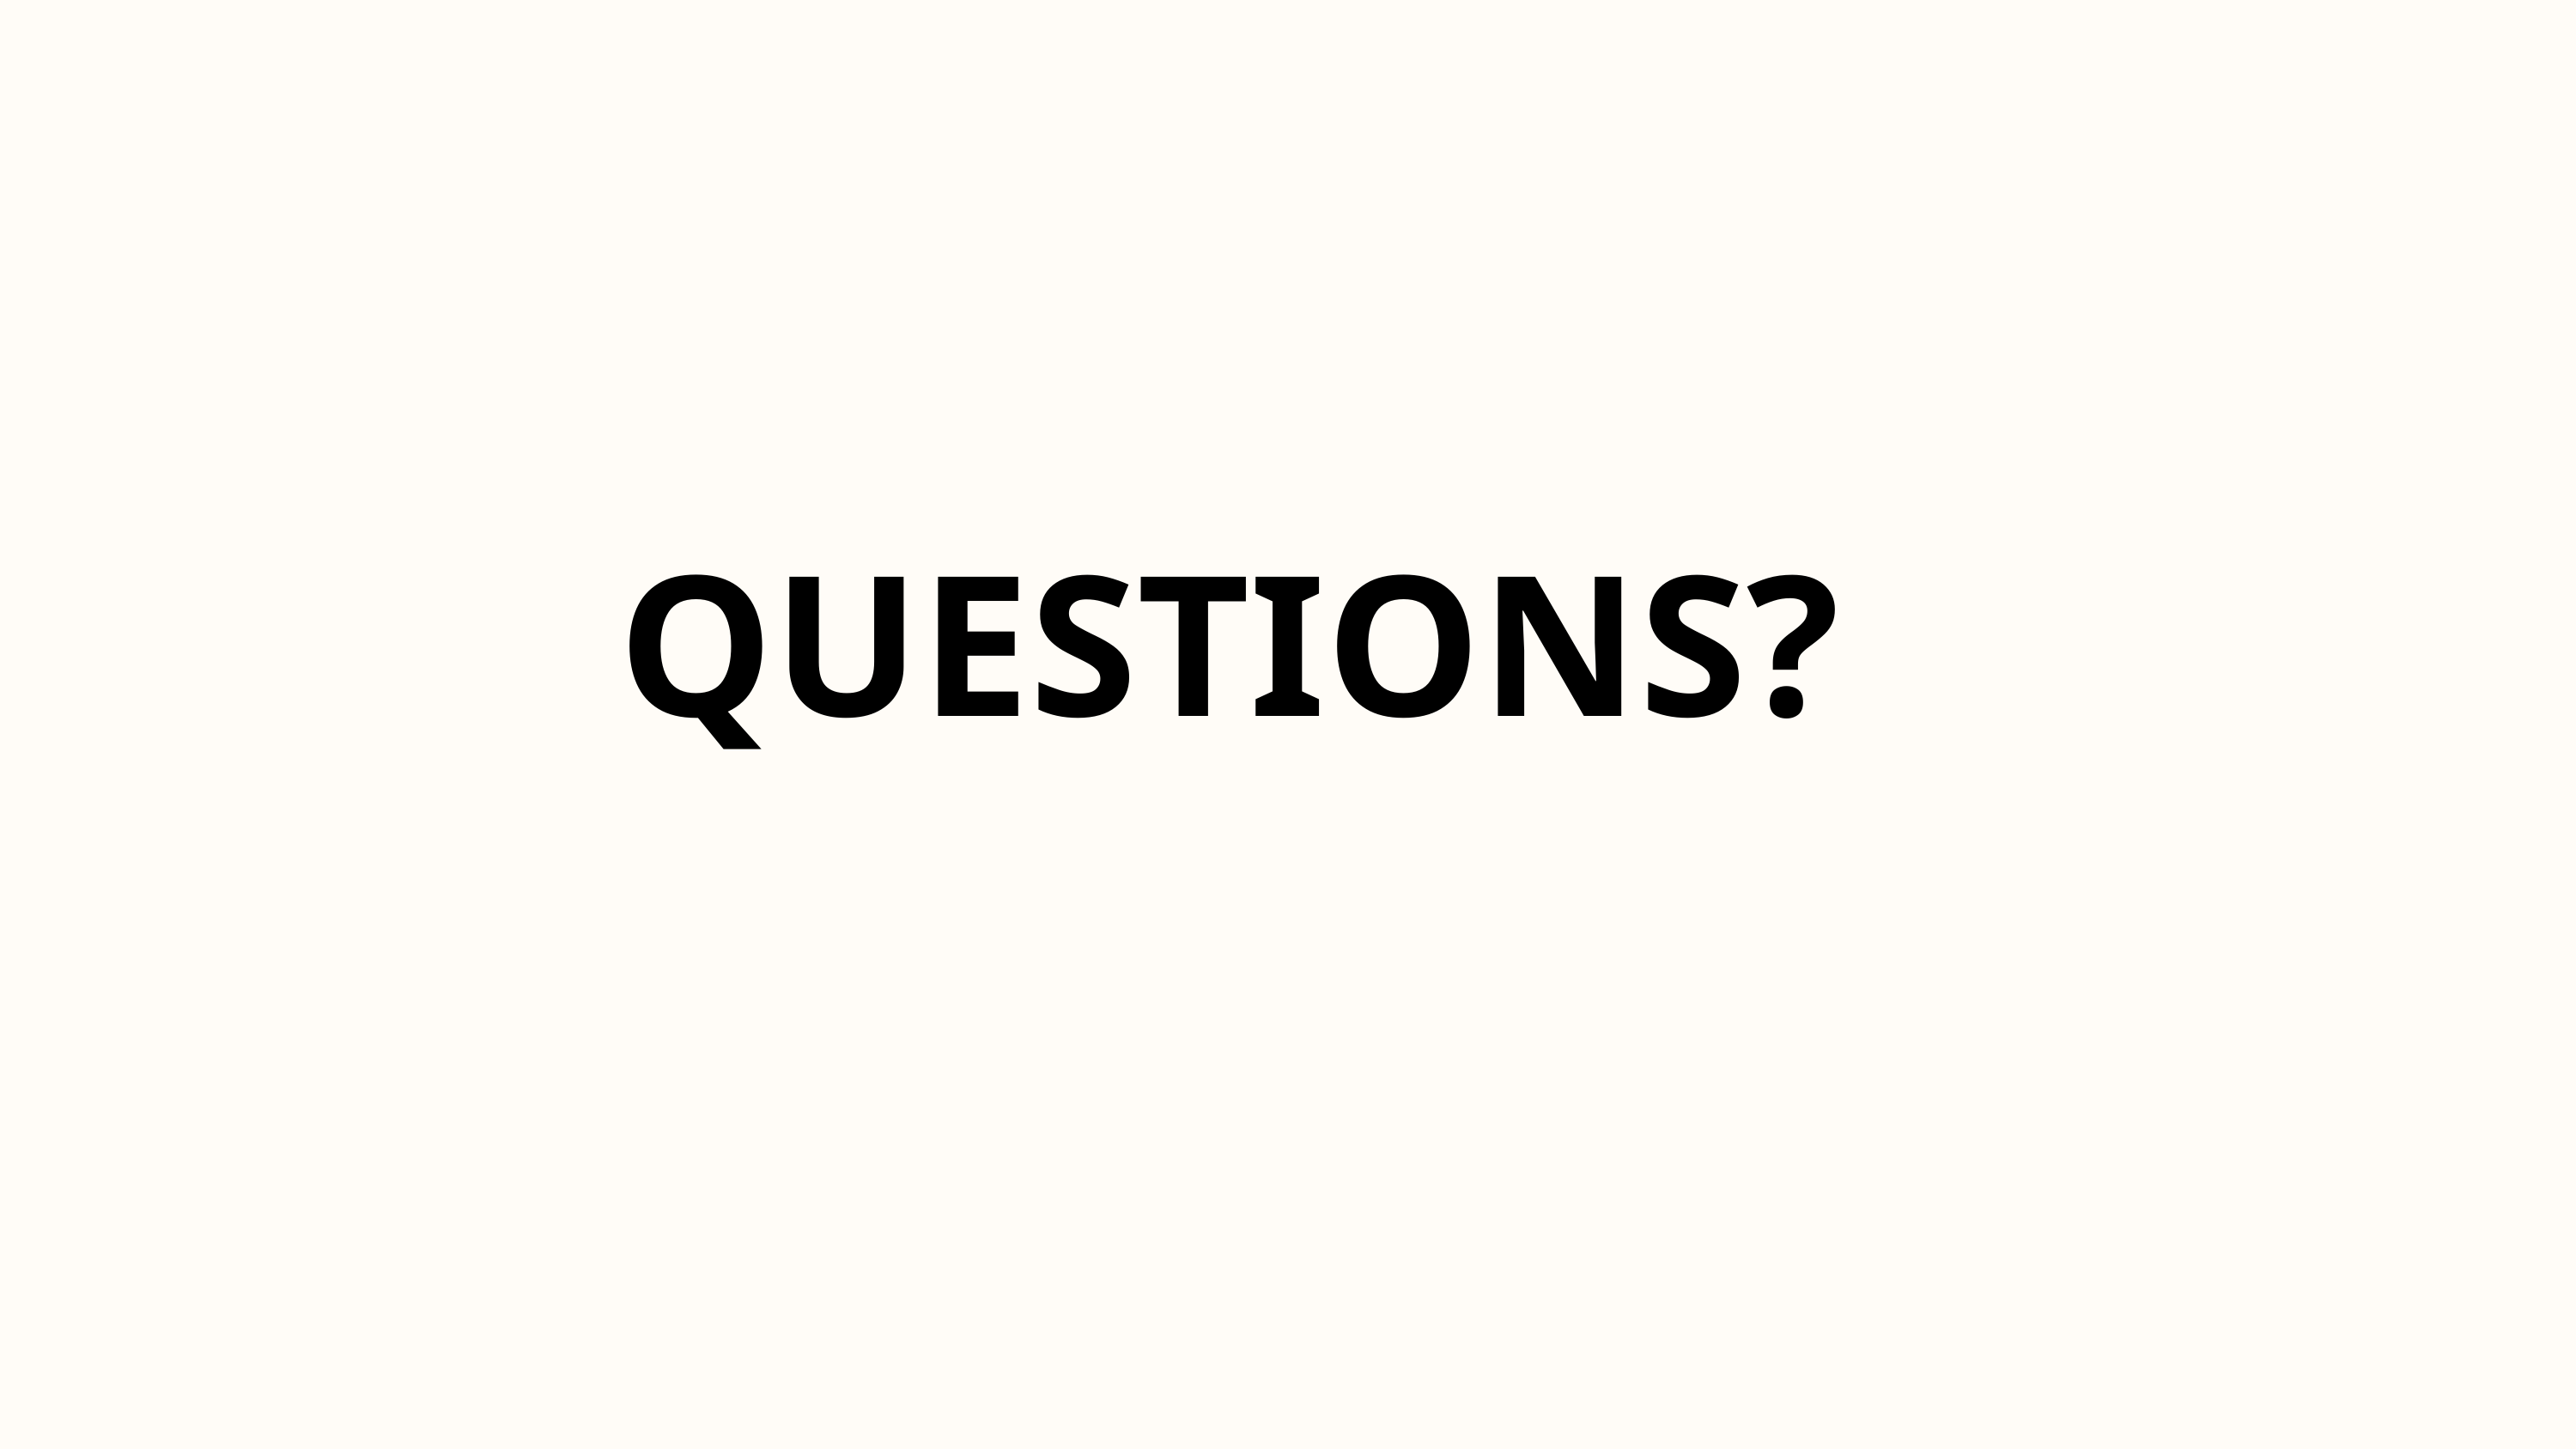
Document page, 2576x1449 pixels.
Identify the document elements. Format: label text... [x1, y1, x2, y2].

text_box QUESTIONS? [610, 482, 1849, 755]
